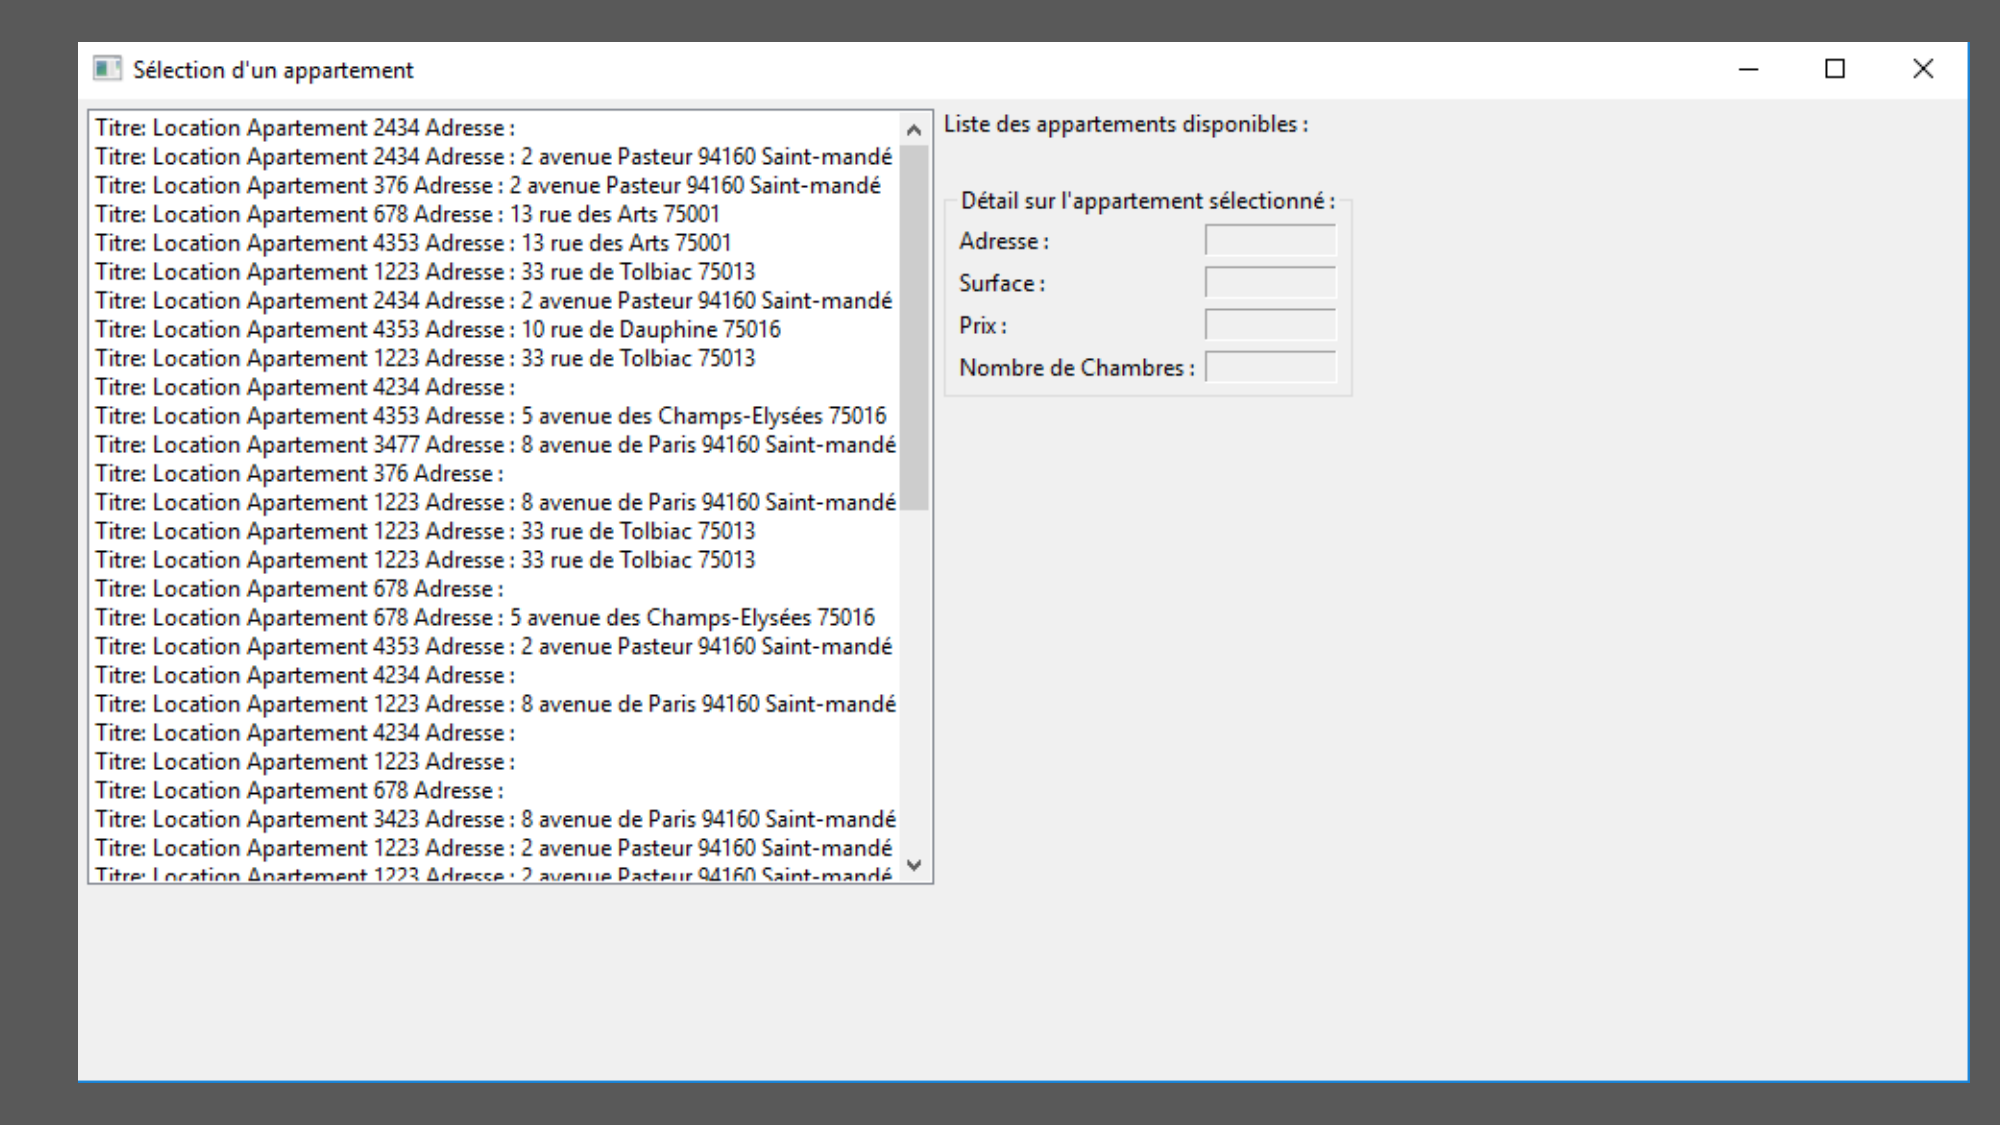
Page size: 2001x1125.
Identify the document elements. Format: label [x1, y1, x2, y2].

picture [78, 42, 1970, 1083]
text_box [0, 0, 2000, 1125]
